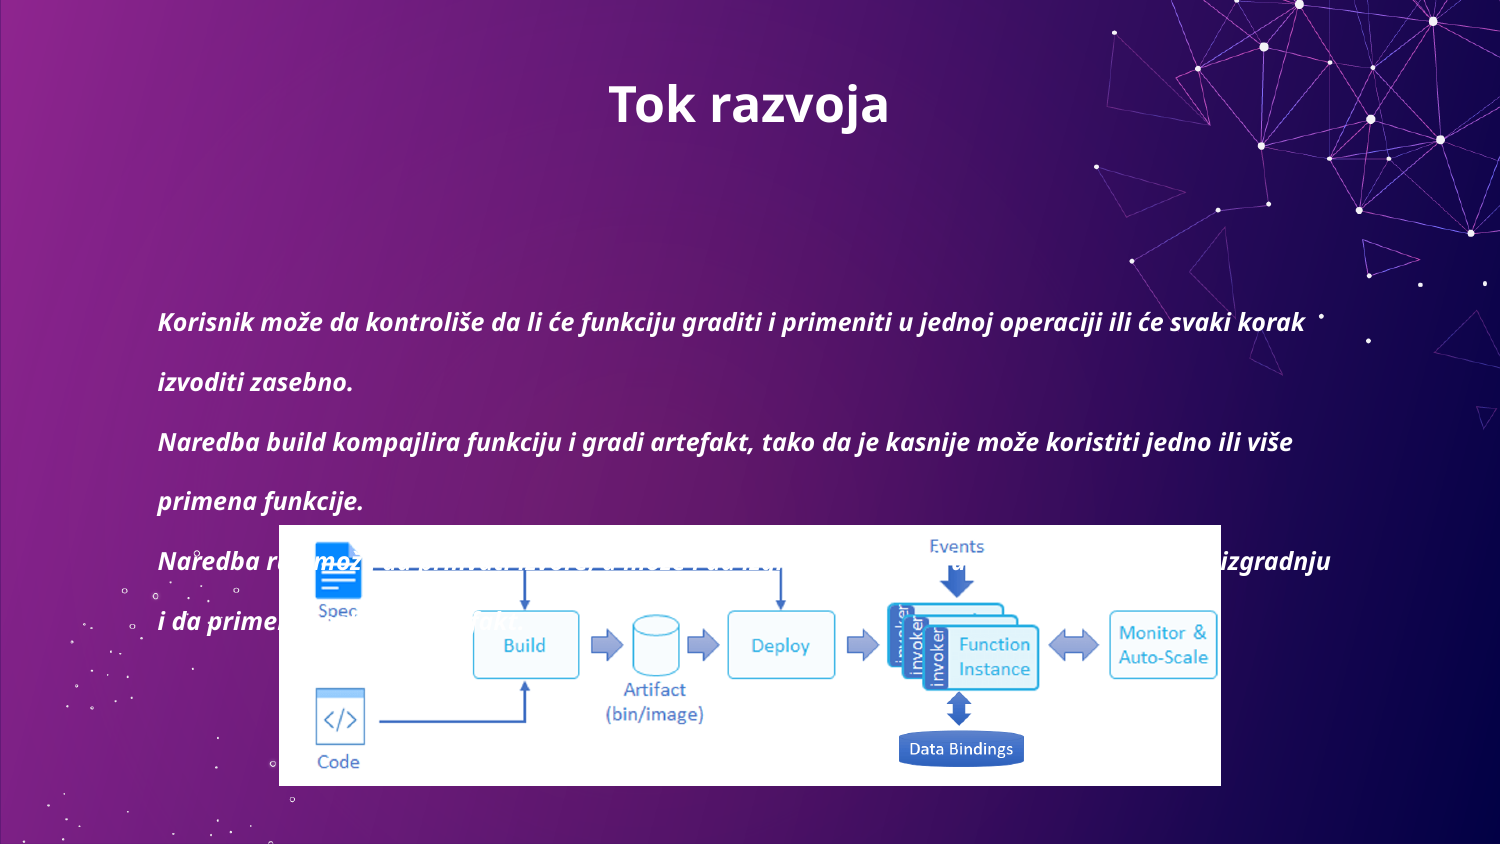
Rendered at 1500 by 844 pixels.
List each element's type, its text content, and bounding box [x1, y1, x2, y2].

picture [0, 0, 1500, 844]
title Tok razvoja [322, 57, 1178, 214]
text_box Korisnik može da kontroliše da li će funkciju graditi i primeniti u jednoj operaciji ili će svaki korak izvoditi zasebno. Naredba build kompajlira funkciju i gradi artefakt, tako da je kasnije može koristiti jedno ili više primena funkcije. Naredba run može da prihvati izvore, a može i da izgradi i primeni funkciju, ili da preskoči izgradnju i da primeni postojeći artefakt. [142, 268, 1358, 643]
